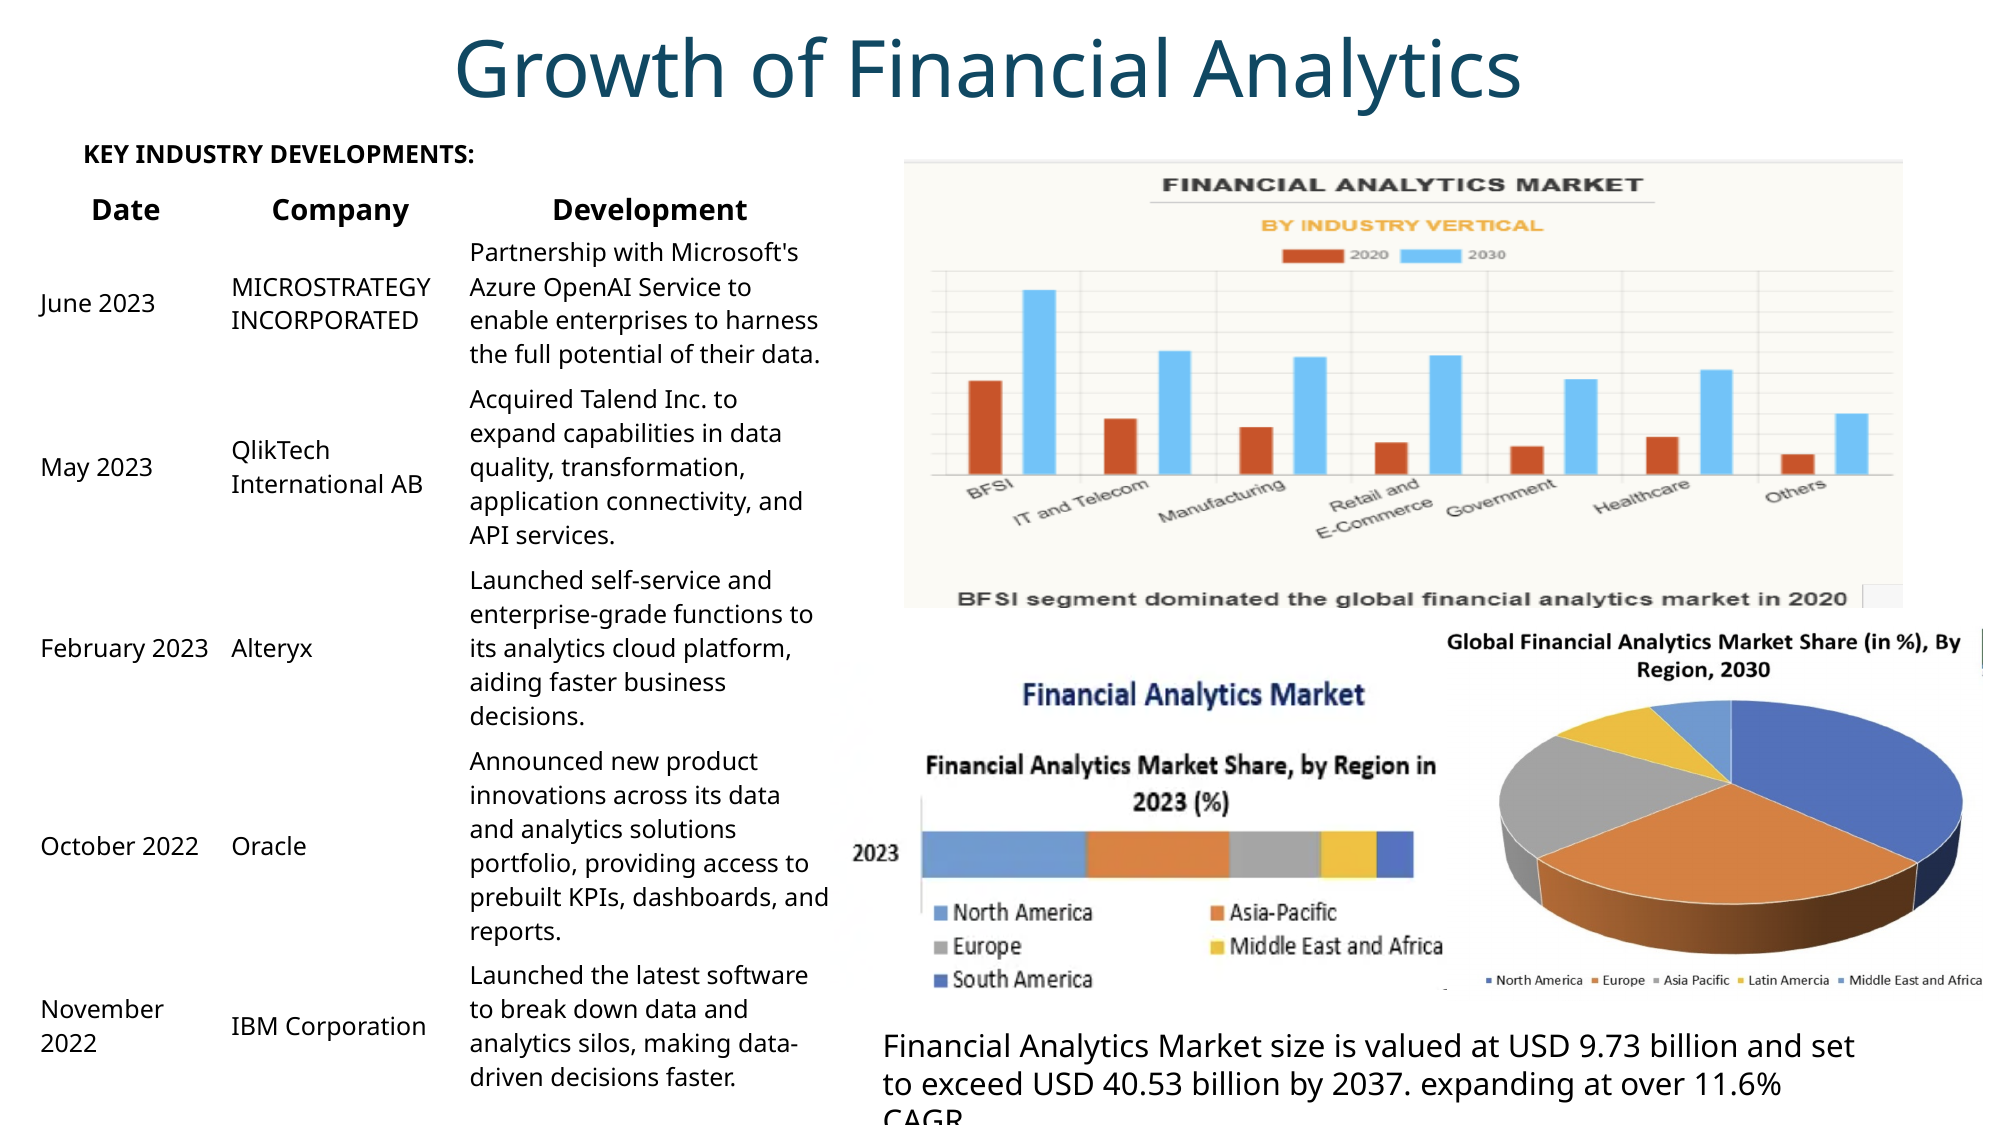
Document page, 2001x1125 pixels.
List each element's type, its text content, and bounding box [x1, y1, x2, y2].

picture [829, 625, 1984, 1002]
table_cell Alteryx [221, 557, 460, 738]
table_cell Acquired Talend Inc. to expand capabilities in data quality, transformation, application connectivity, and API services. [460, 377, 841, 557]
table_cell November 2022 [31, 953, 221, 1099]
table_cell October 2022 [31, 738, 221, 953]
table_cell QlikTech International AB [221, 377, 460, 557]
table_cell Launched self-service and enterprise-grade functions to its analytics cloud platform, aiding faster business decisions. [460, 557, 841, 738]
table_cell Oracle [221, 738, 460, 953]
table_header Company [221, 184, 460, 230]
table_header Development [460, 184, 841, 230]
table_cell June 2023 [31, 230, 221, 377]
table_cell Announced new product innovations across its data and analytics solutions portfolio, providing access to prebuilt KPIs, dashboards, and reports. [460, 738, 829, 953]
text_box KEY INDUSTRY DEVELOPMENTS: [68, 131, 821, 184]
table_cell May 2023 [31, 377, 221, 557]
table_header Date [31, 184, 221, 230]
picture [904, 158, 1904, 609]
title Growth of Financial Analytics [30, 0, 1947, 143]
table_cell Partnership with Microsoft's Azure OpenAI Service to enable enterprises to harness the full potential of their data. [460, 230, 841, 377]
table_cell IBM Corporation [221, 953, 460, 1099]
table_cell February 2023 [31, 557, 221, 738]
table_cell Launched the latest software to break down data and analytics silos, making data-driven decisions faster. [460, 953, 841, 1099]
text_box Financial Analytics Market size is valued at USD 9.73 billion and set to exceed USD 40.53 billion by 2037. expanding at over 11.6% CAGR. [867, 1019, 1884, 1125]
table_cell MICROSTRATEGY INCORPORATED [221, 230, 460, 377]
